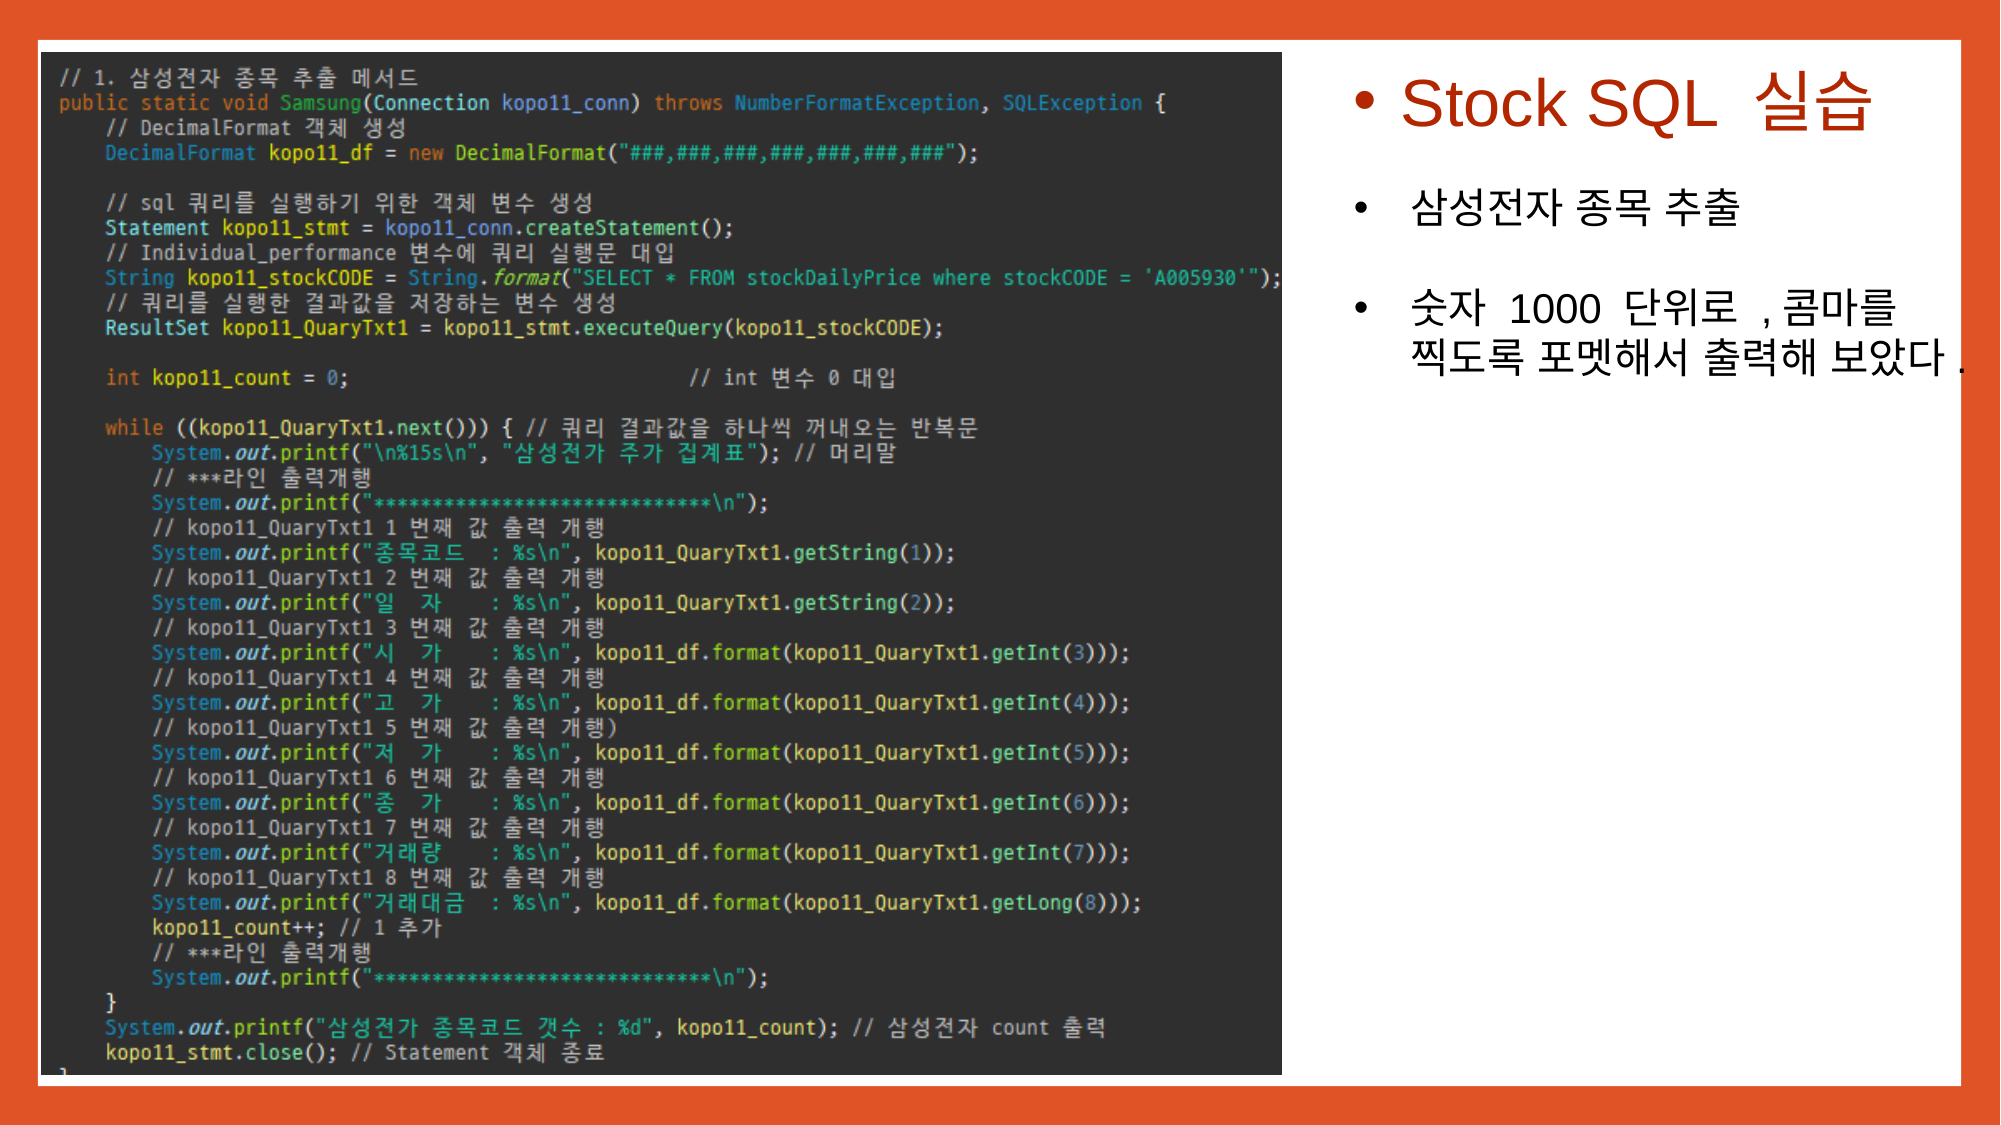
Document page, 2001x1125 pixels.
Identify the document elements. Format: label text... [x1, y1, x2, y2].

text_box 삼성전자 종목 추출 숫자 1000 단위로 ,콤마를 찍도록 포멧해서 출력해 보았다. [1339, 174, 1979, 390]
text_box Stock SQL 실습 [1339, 52, 1979, 148]
picture [41, 52, 1282, 1075]
